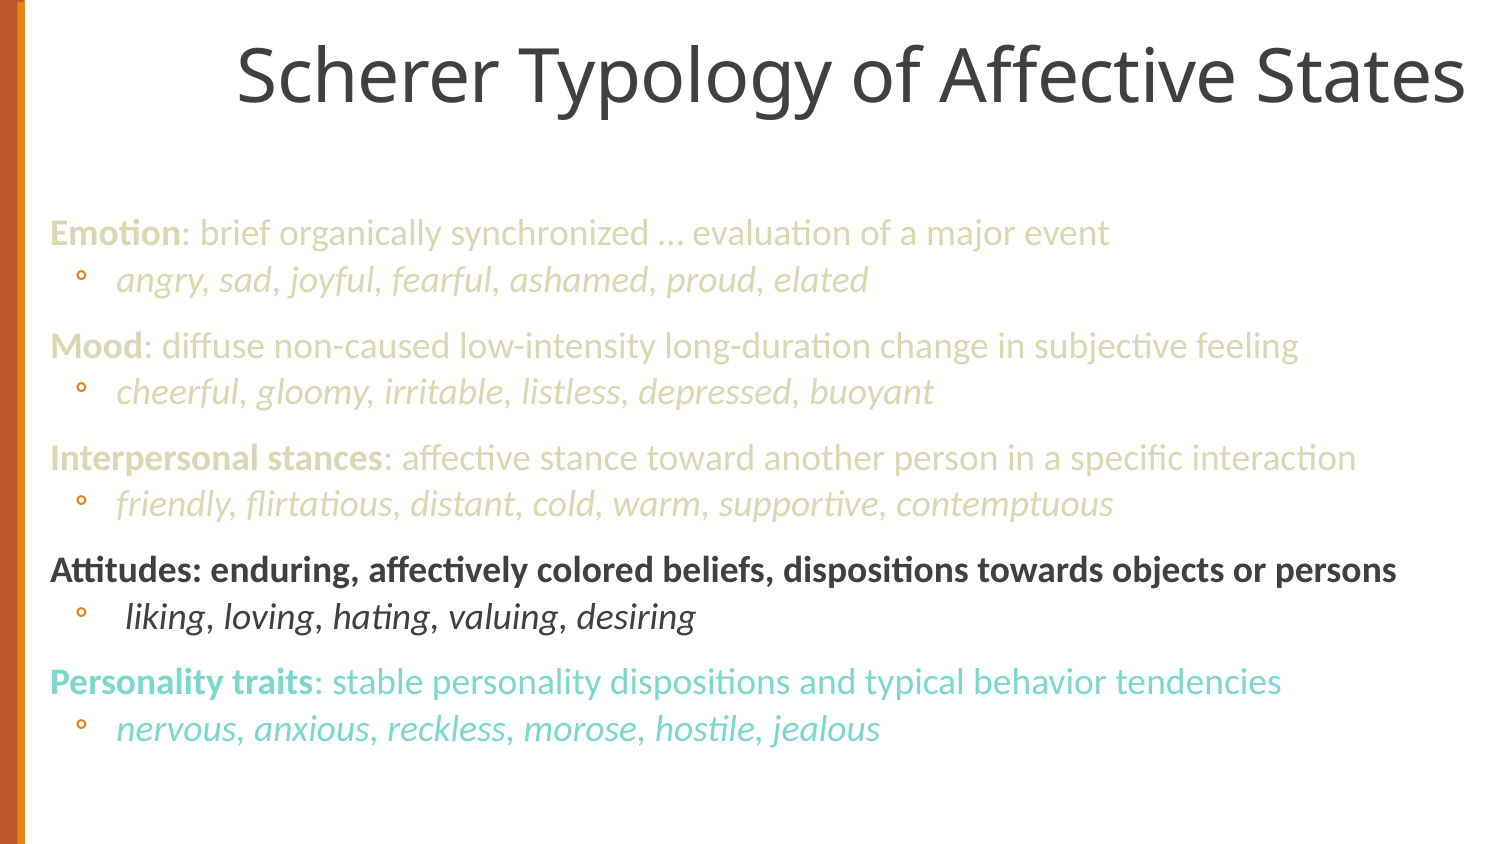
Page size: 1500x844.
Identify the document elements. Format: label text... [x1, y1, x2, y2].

title Scherer Typology of Affective States [221, 0, 1497, 125]
list Emotion: brief organically synchronized … evaluation of a major event angry, sad, joyful, fearful, ashamed, proud, elated Mood: diffuse non-caused low-intensity long-duration change in subjective feeling cheerful, gloomy, irritable, listless, depressed, buoyant Interpersonal stances: affective stance toward another person in a specific interaction friendly, flirtatious, distant, cold, warm, supportive, contemptuous Attitudes: enduring, affectively colored beliefs, dispositions towards objects or persons liking, loving, hating, valuing, desiring Personality traits: stable personality dispositions and typical behavior tendencies nervous, anxious, reckless, morose, hostile, jealous [50, 205, 1500, 844]
